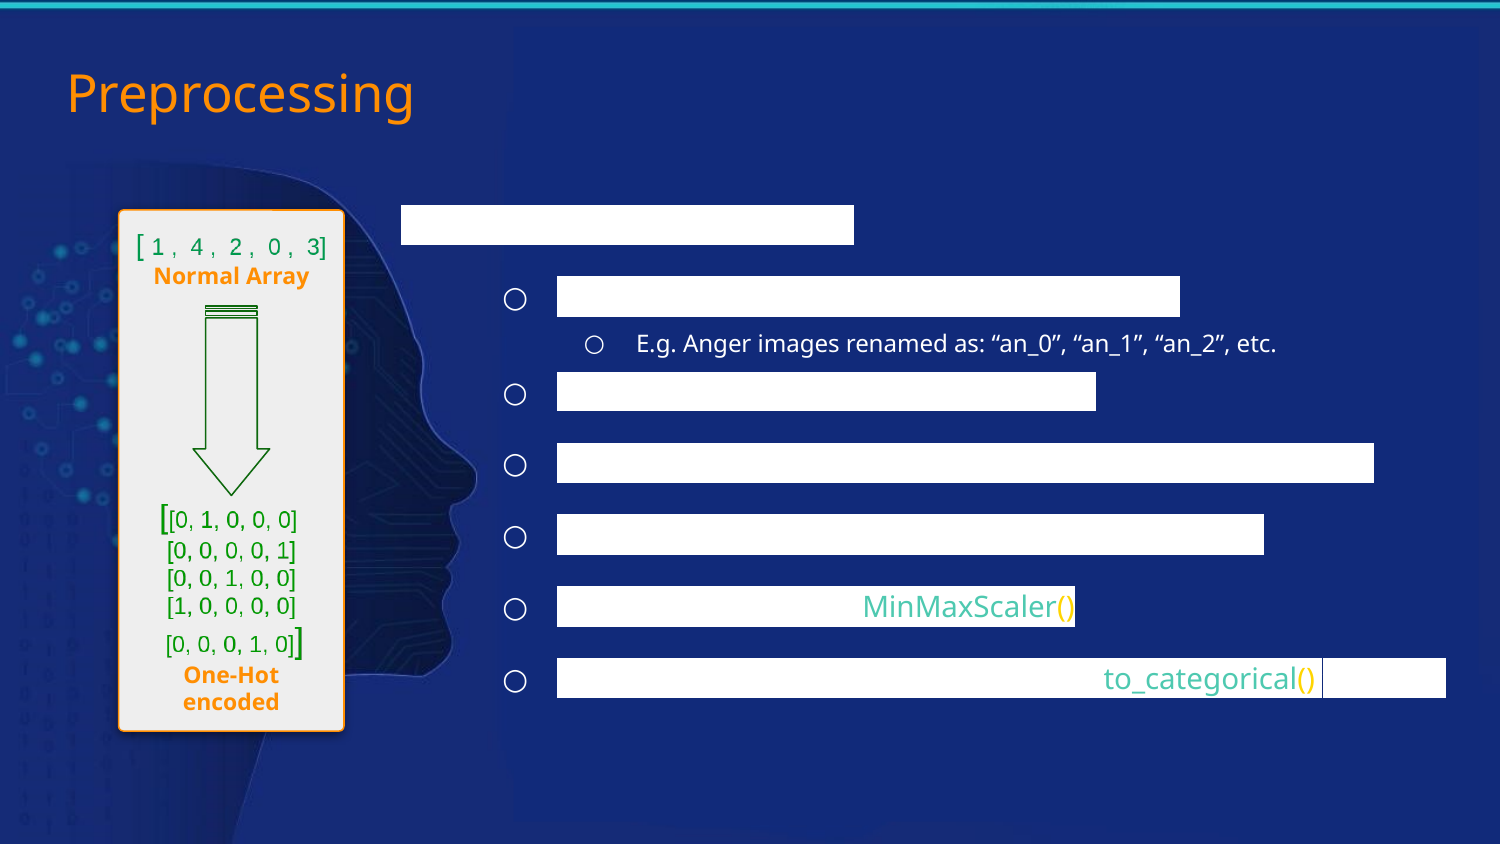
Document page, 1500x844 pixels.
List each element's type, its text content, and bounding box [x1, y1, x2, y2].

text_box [118, 209, 345, 732]
picture [0, 0, 1500, 844]
list To prepare the dataset for use: Image files were programmatically renamed. E.g. Anger images renamed as: “an_0”, “an_1”, “an_2”, etc. Resize and convert images to grayscale. Created a function for converting images to NumPy arrays. Split the datasets into two, for training and testing. Scaled the data using MinMaxScaler() One-Hot encoded data using the Keras to_categorical() function. [385, 173, 1500, 768]
title Preprocessing [51, 44, 1449, 139]
